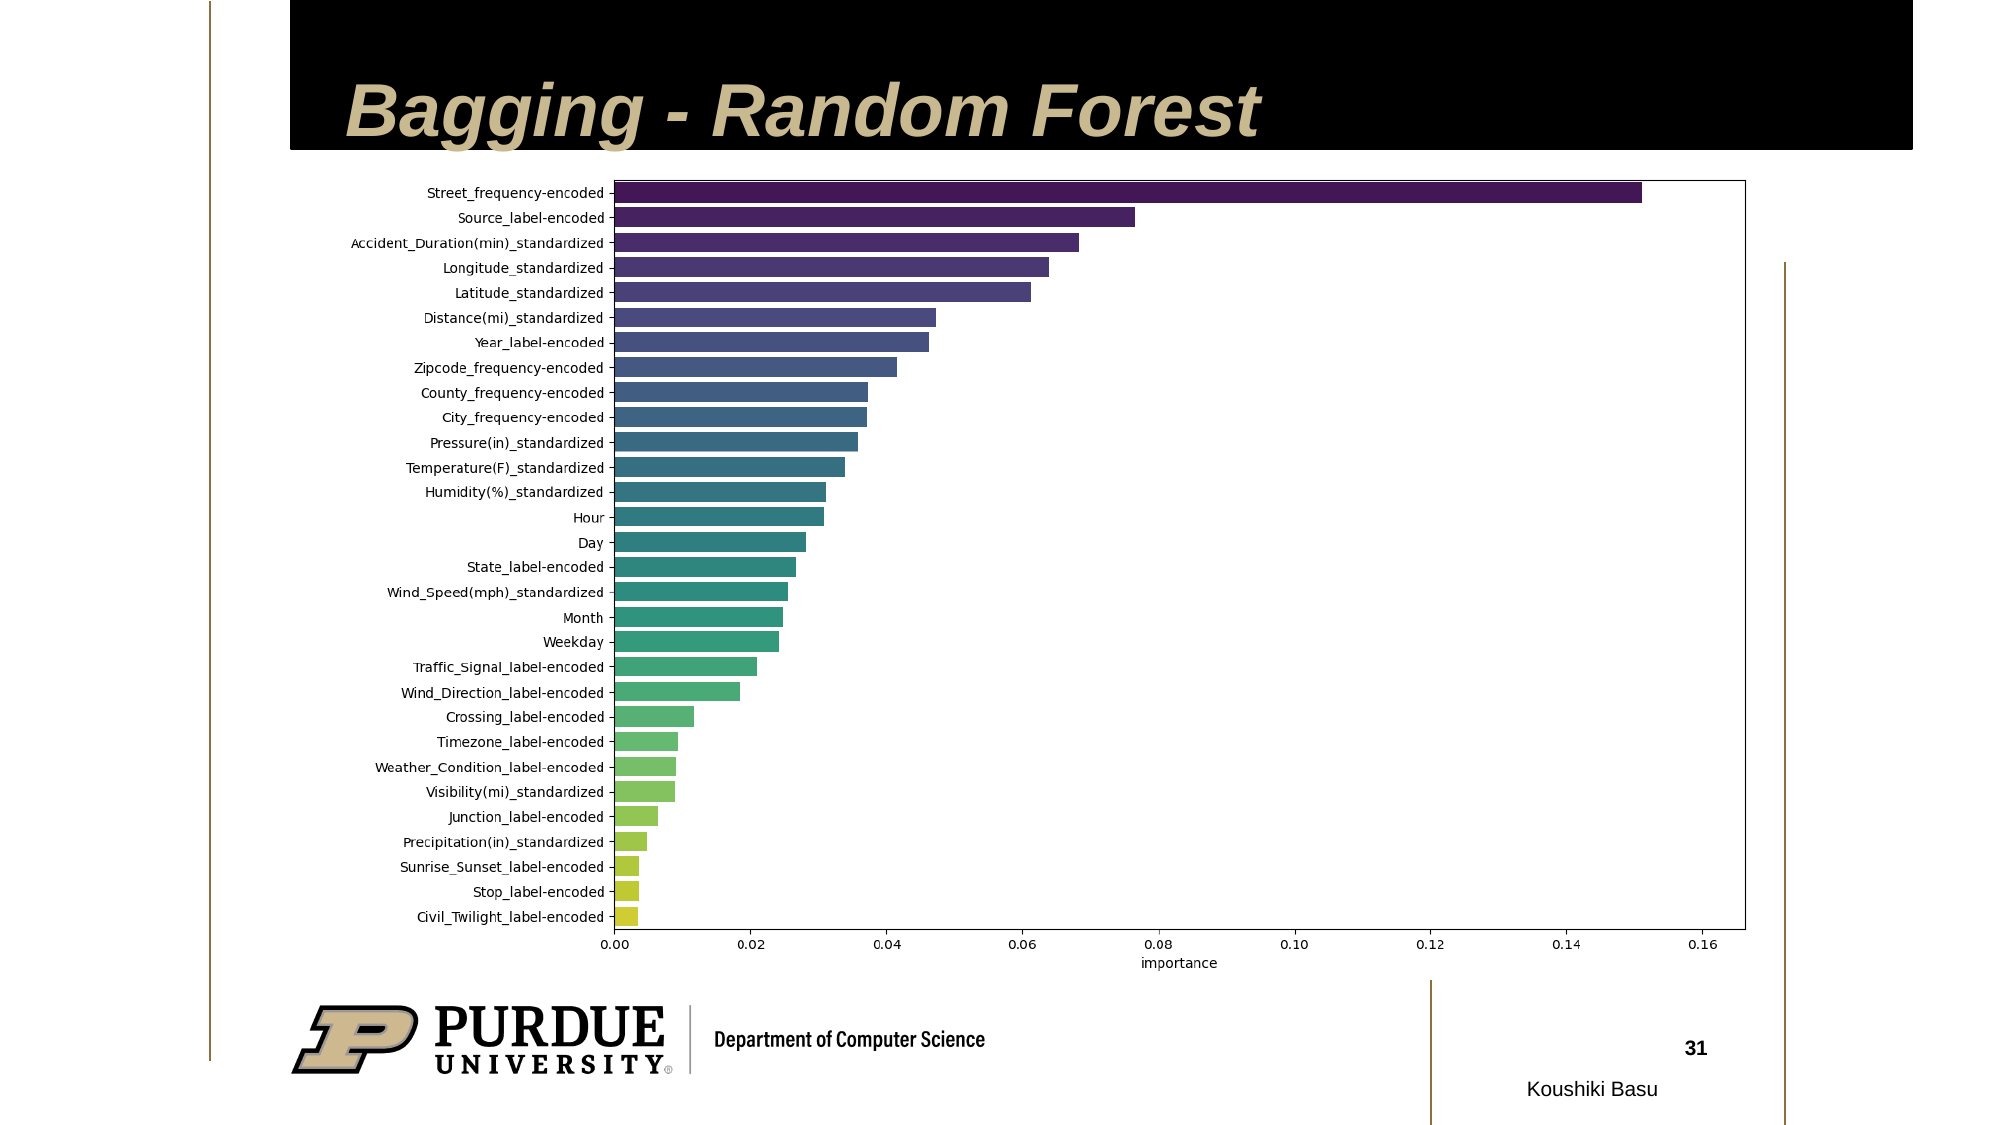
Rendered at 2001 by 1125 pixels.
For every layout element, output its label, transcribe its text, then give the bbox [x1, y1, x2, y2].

picture [345, 169, 1753, 980]
title Bagging - Random Forest [343, 69, 1659, 170]
slide_number ‹#› [1656, 1017, 1737, 1062]
picture [291, 1002, 1000, 1078]
text_box Koushiki Basu [1511, 1062, 1739, 1113]
